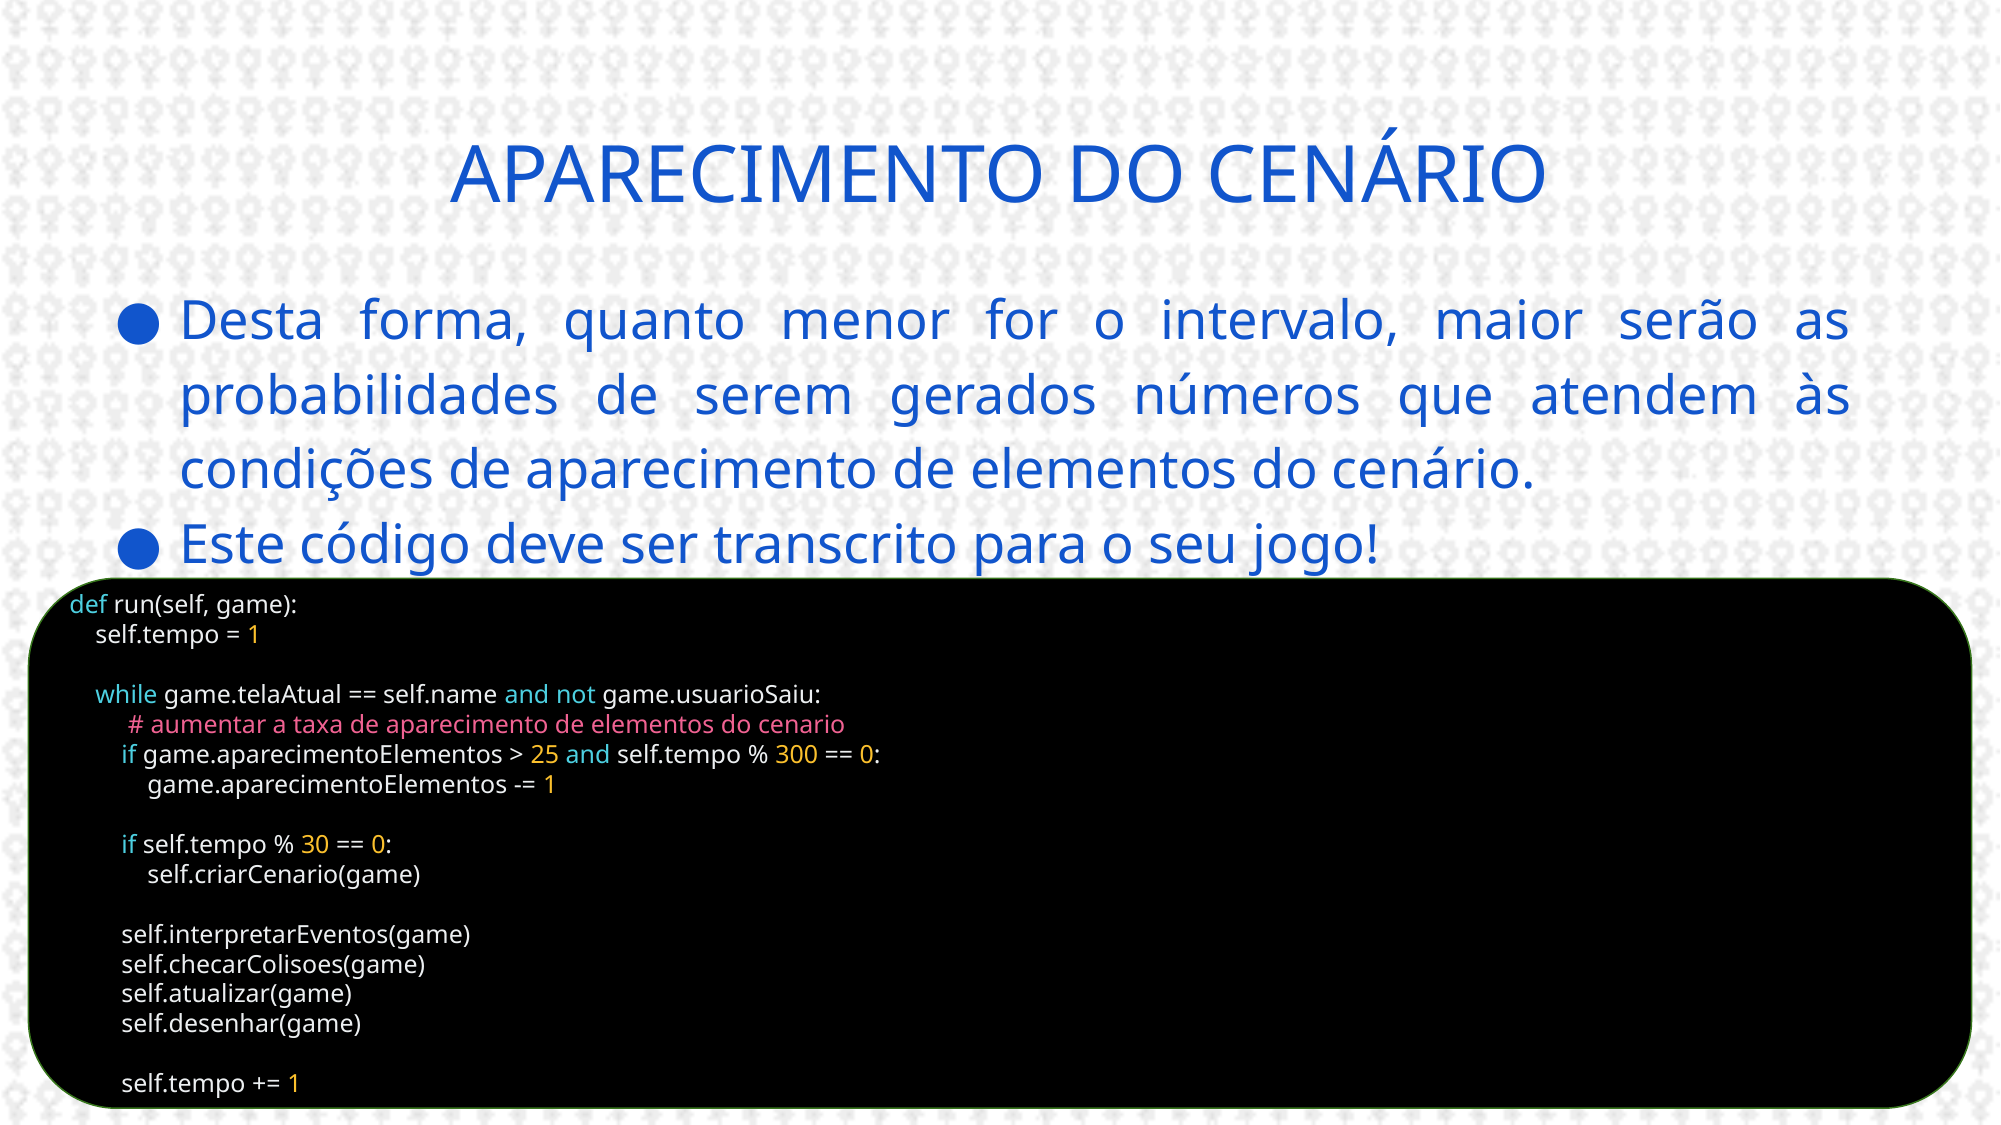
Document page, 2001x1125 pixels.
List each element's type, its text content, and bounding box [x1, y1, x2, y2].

text_box def run(self, game): self.tempo = 1 while game.telaAtual == self.name and not game.usuarioSaiu: # aumentar a taxa de aparecimento de elementos do cenario if game.aparecimentoElementos > 25 and self.tempo % 300 == 0: game.aparecimentoElementos -= 1 if self.tempo % 30 == 0: self.criarCenario(game) self.interpretarEventos(game) self.checarColisoes(game) self.atualizar(game) self.desenhar(game) self.tempo += 1 [28, 578, 1972, 1109]
picture [0, 0, 2001, 1125]
text_box Desta forma, quanto menor for o intervalo, maior serão as probabilidades de serem gerados números que atendem às condições de aparecimento de elementos do cenário. Este código deve ser transcrito para o seu jogo! [89, 268, 1868, 582]
title APARECIMENTO DO CENÁRIO [0, 107, 2000, 228]
